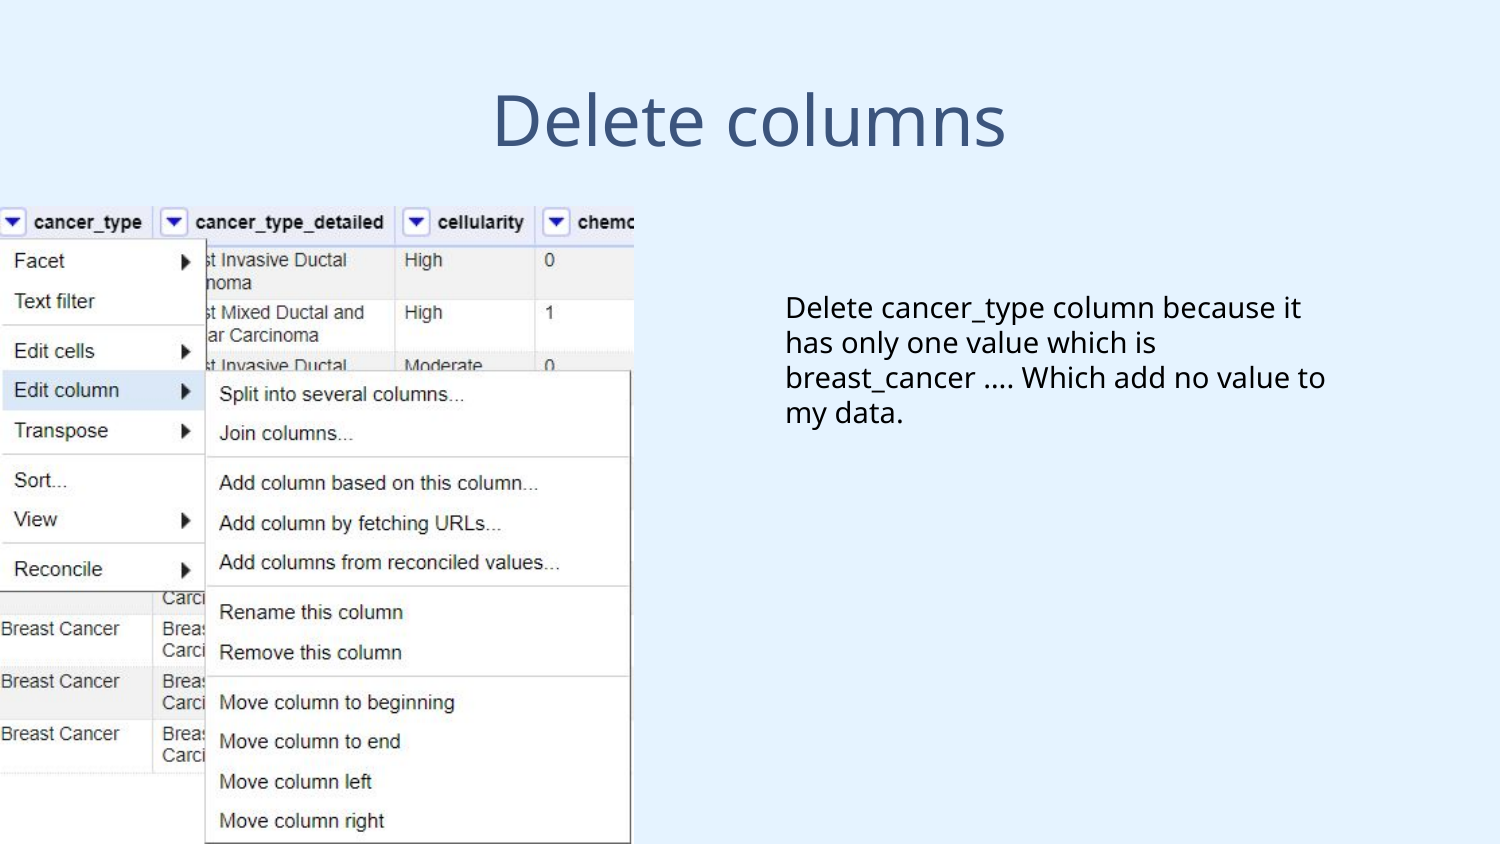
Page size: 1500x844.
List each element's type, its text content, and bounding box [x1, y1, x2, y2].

text_box Delete cancer_type column because it has only one value which is breast_cancer …. Which add no value to my data. [769, 274, 1347, 444]
picture [0, 206, 634, 844]
title Delete columns [118, 76, 1382, 157]
